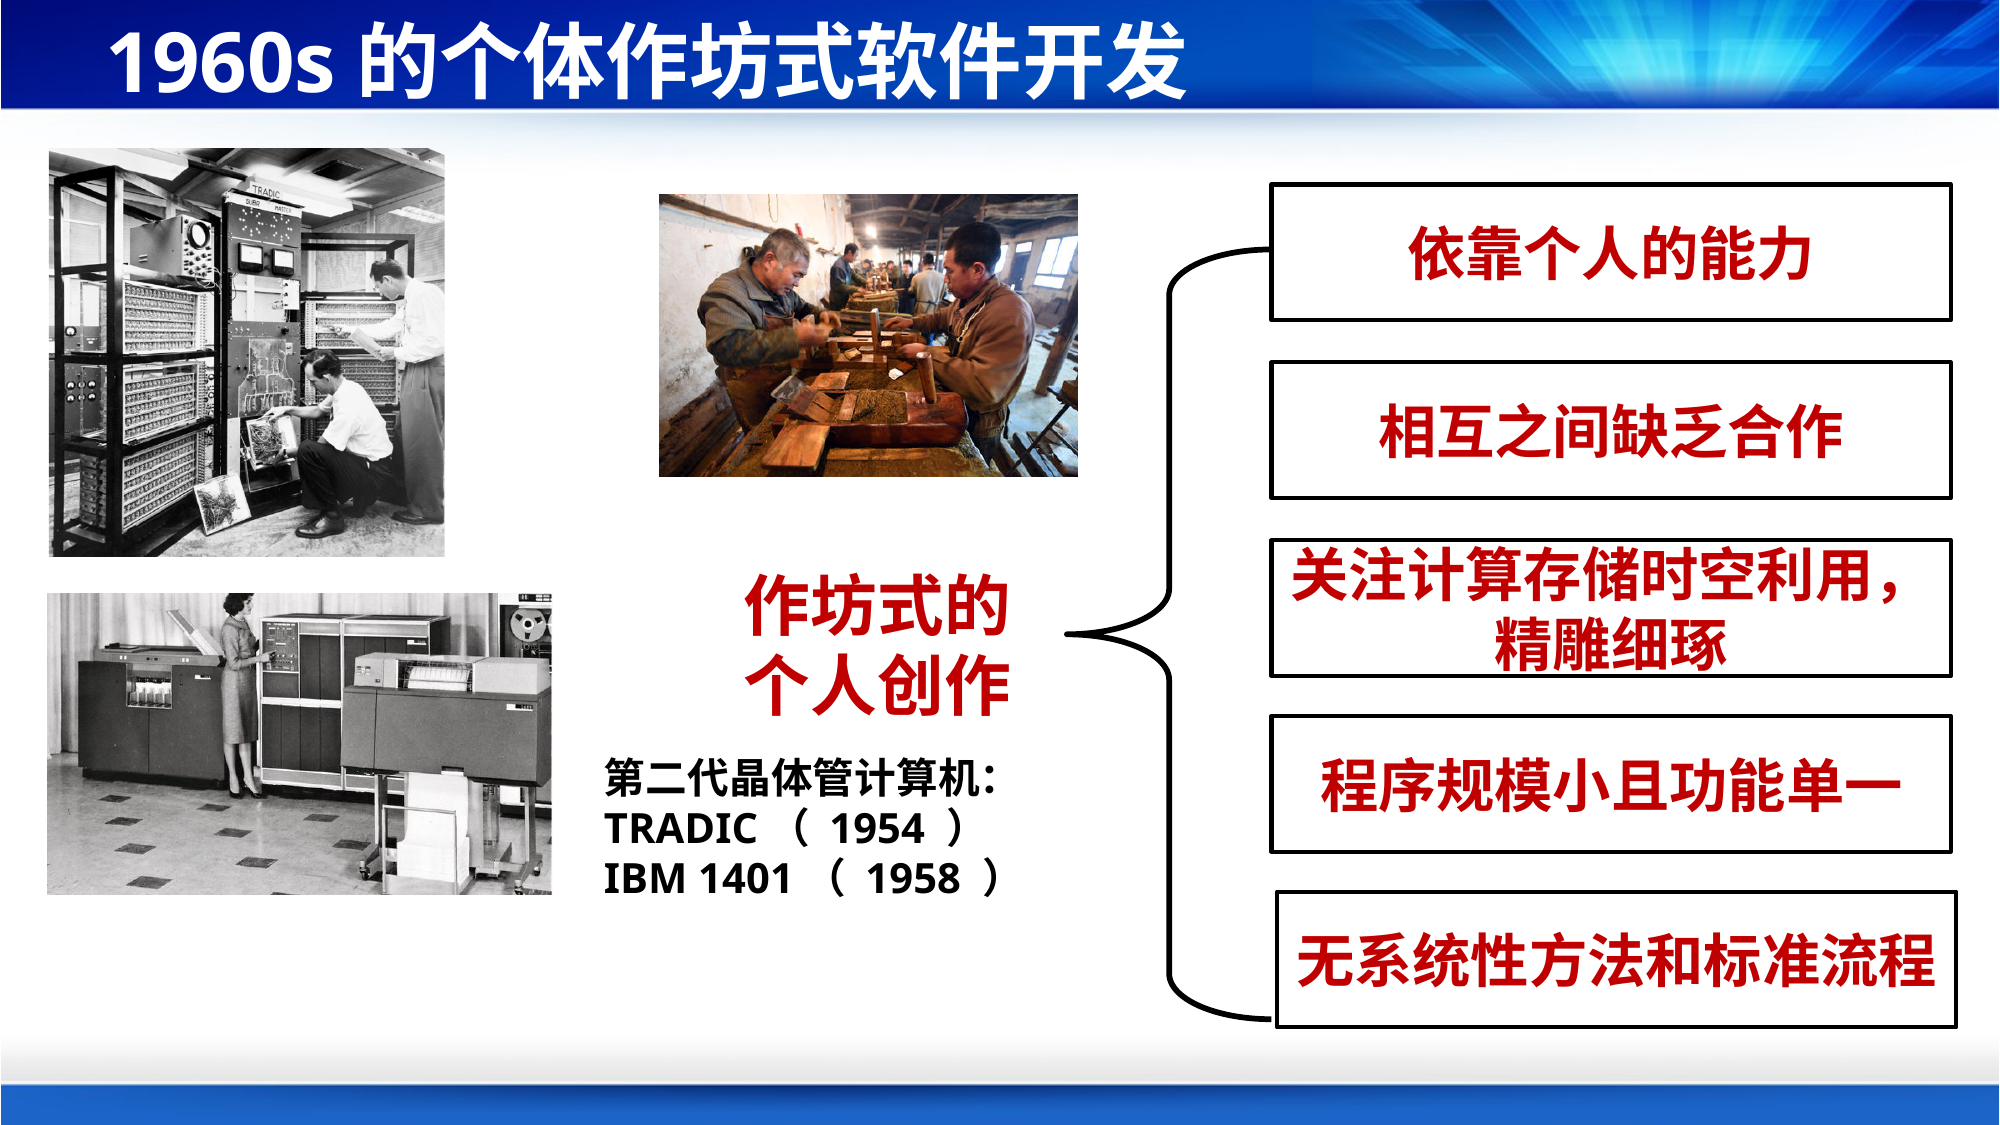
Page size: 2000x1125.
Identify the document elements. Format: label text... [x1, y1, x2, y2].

text_box 第二代晶体管计算机：TRADIC（ 1954 ） IBM 1401（ 1958 ） [589, 744, 1133, 910]
text_box 相互之间缺乏合作 [1269, 360, 1953, 500]
text_box 无系统性方法和标准流程 [1275, 890, 1958, 1029]
text_box 程序规模小且功能单一 [1269, 714, 1953, 854]
text_box 关注计算存储时空利用，精雕细琢 [1269, 538, 1953, 678]
text_box [1066, 248, 1272, 1020]
picture [1, 0, 1999, 1125]
text_box 依靠个人的能力 [1269, 182, 1953, 322]
title 1960s的个体作坊式软件开发 [90, 1, 1880, 118]
text_box 作坊式的个人创作 [729, 556, 1050, 732]
